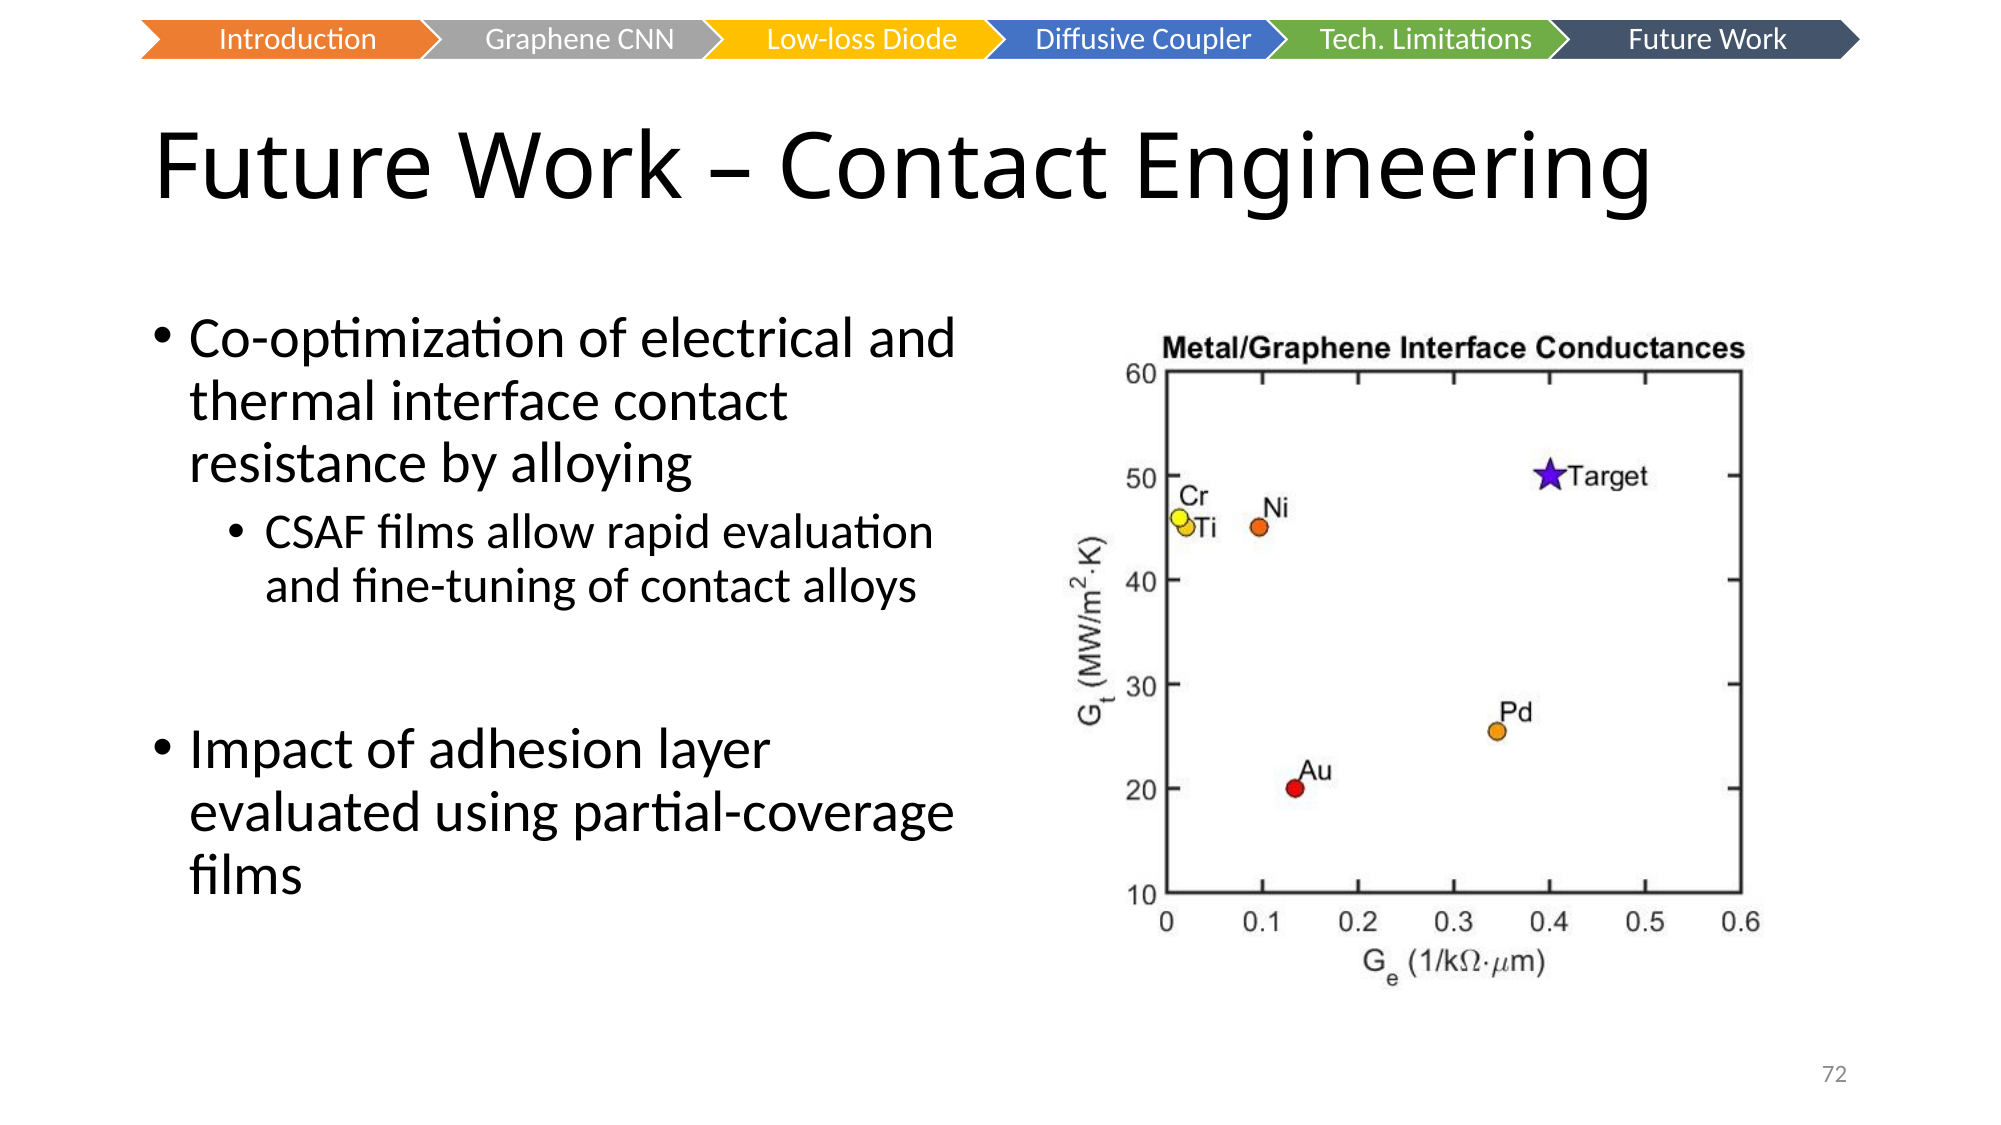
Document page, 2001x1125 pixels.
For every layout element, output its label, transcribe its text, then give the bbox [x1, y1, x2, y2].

title Future Work – Contact Engineering [137, 60, 1863, 278]
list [1062, 321, 1813, 991]
list Co-optimization of electrical and thermal interface contact resistance by alloying CSAF films allow rapid evaluation and fine-tuning of contact alloys Impact of adhesion layer evaluated using partial-coverage films [137, 299, 988, 1014]
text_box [137, 18, 1863, 60]
slide_number 72 [1412, 1042, 1863, 1103]
